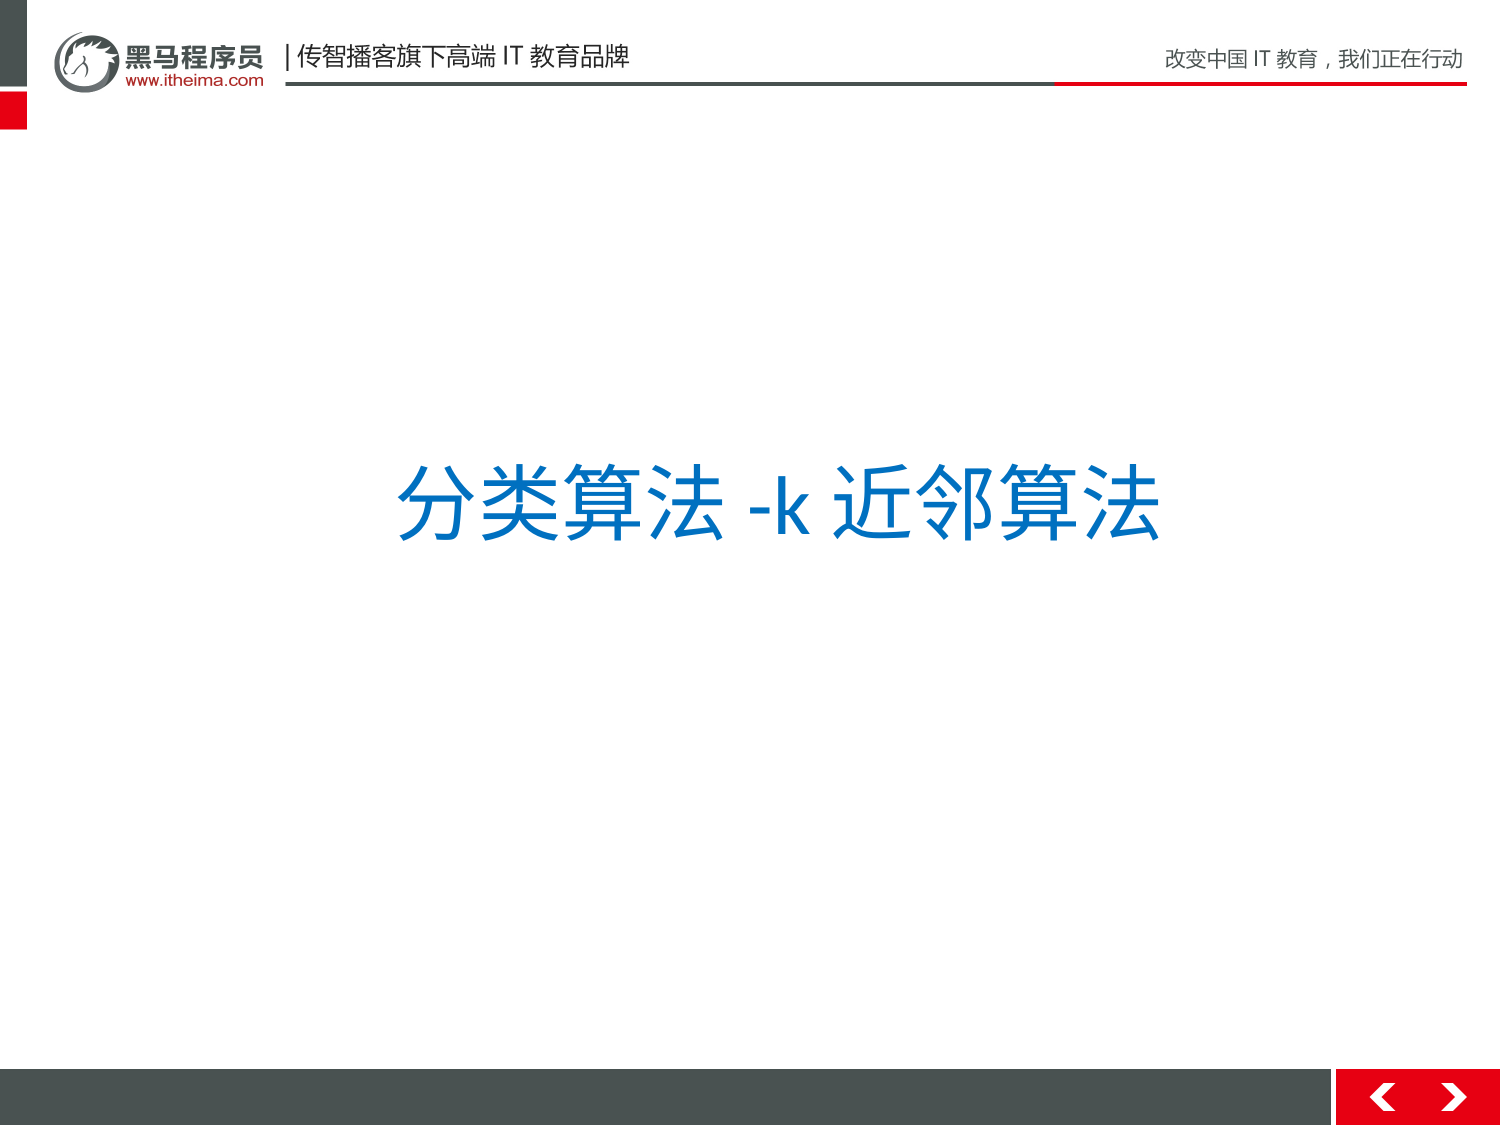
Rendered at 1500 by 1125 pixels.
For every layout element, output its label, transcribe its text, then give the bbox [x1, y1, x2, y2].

text_box 分类算法-k近邻算法 [379, 444, 1179, 560]
picture [0, 0, 1500, 1125]
